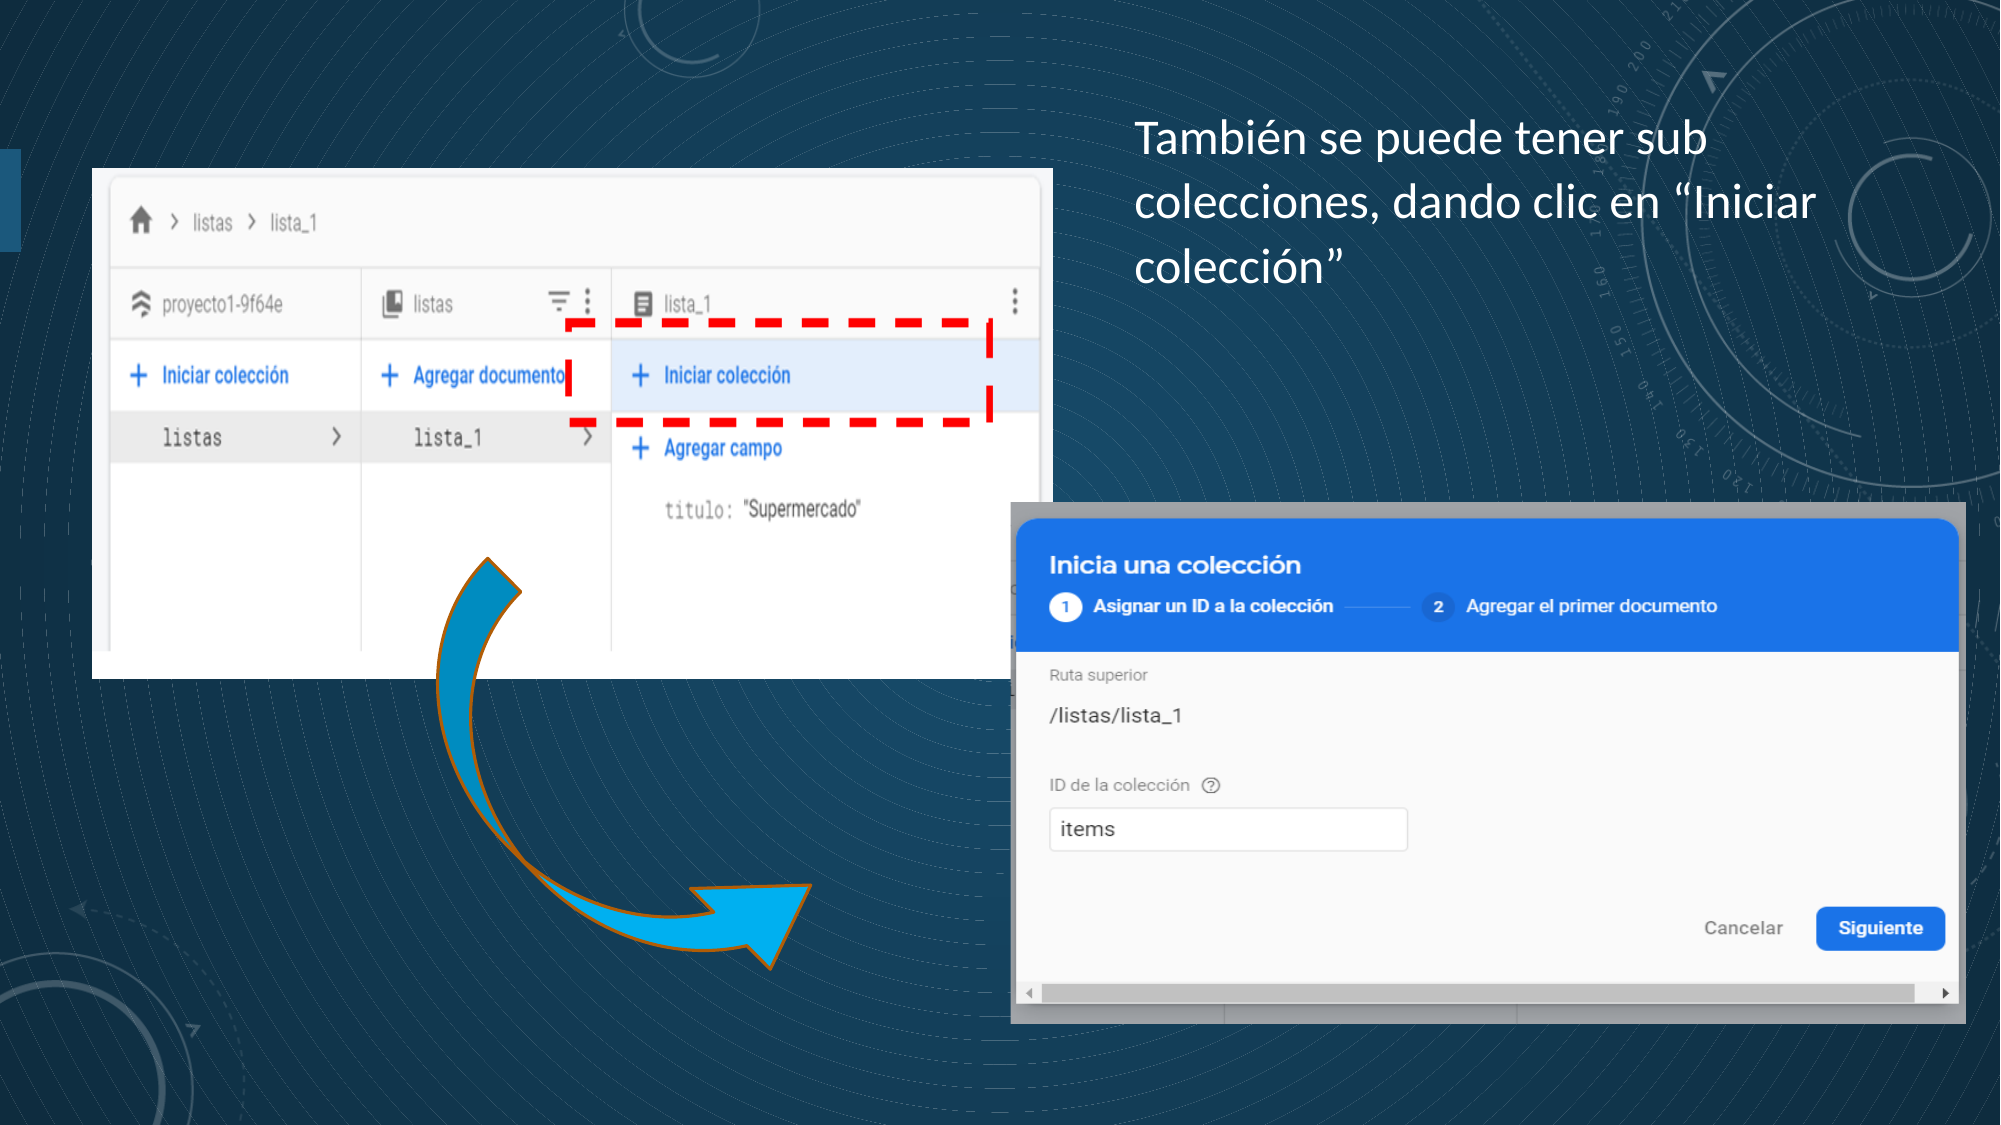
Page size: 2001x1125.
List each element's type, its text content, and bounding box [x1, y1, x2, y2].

text_box También se puede tener sub colecciones, dando clic en “Iniciar colección” [1119, 93, 1899, 301]
text_box [436, 691, 813, 971]
picture [0, 0, 2000, 1125]
